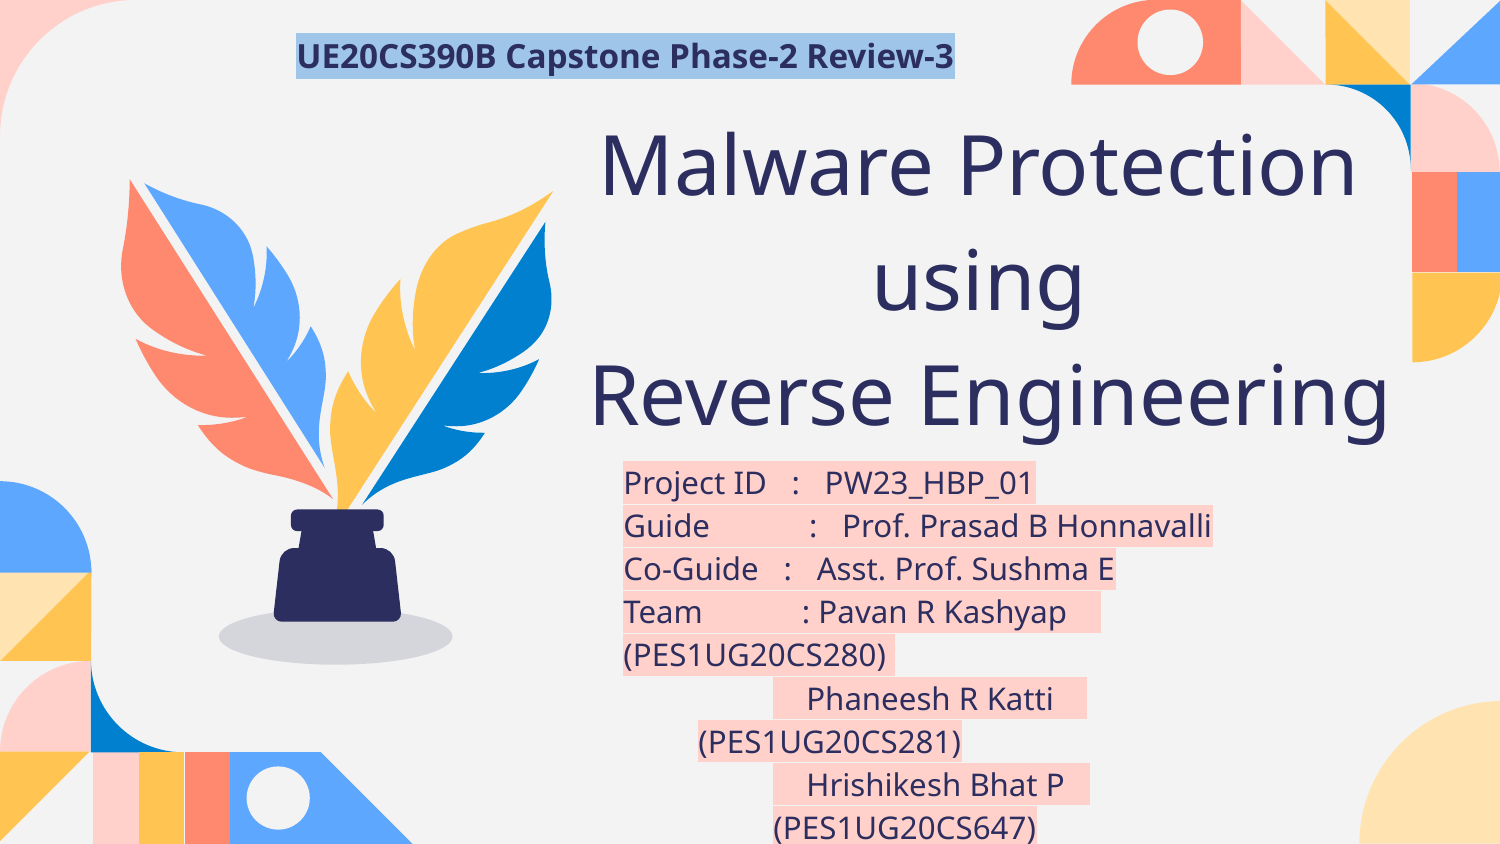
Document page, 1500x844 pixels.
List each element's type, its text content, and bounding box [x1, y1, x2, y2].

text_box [116, 178, 555, 665]
subtitle UE20CS390B Capstone Phase-2 Review-3 [243, 14, 1008, 90]
subtitle Project ID : PW23_HBP_01 Guide : Prof. Prasad B Honnavalli Co-Guide : Asst. Prof. Sushma E Team : Pavan R Kashyap (PES1UG20CS280) Phaneesh R Katti (PES1UG20CS281) Hrishikesh Bhat P (PES1UG20CS647) Pranav K Hegde (PES1UG20CS672) [608, 442, 1373, 771]
title Malware Protection using Reverse Engineering [564, 109, 1416, 458]
